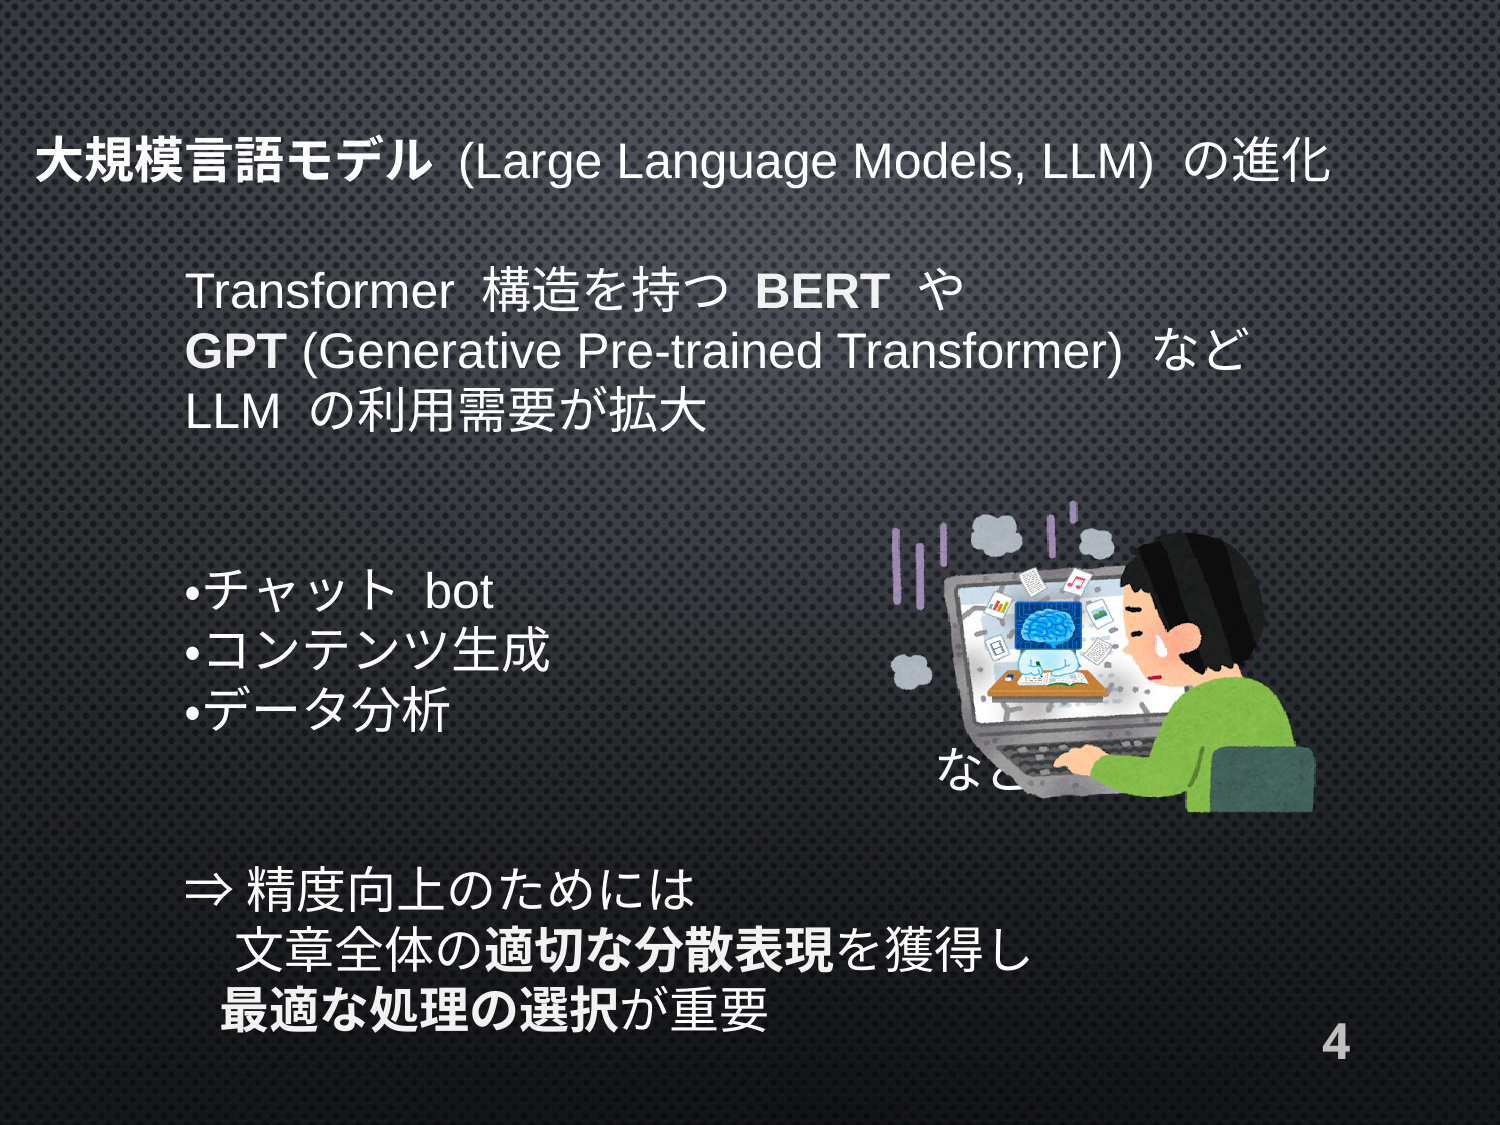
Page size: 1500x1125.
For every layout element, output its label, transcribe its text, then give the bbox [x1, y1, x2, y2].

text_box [880, 483, 1326, 839]
text_box 大規模言語モデル (Large Language Models, LLM) の進化 Transformer 構造を持つ BERT や GPT (Generative Pre-trained Transformer) など LLM の利用需要が拡大 ・チャット bot ・コンテンツ生成 ・データ分析 など ⇒精度向上のためには 文章全体の適切な分散表現を獲得し 最適な処理の選択が重要 [19, 113, 1395, 990]
slide_number 4 [1171, 1013, 1367, 1074]
